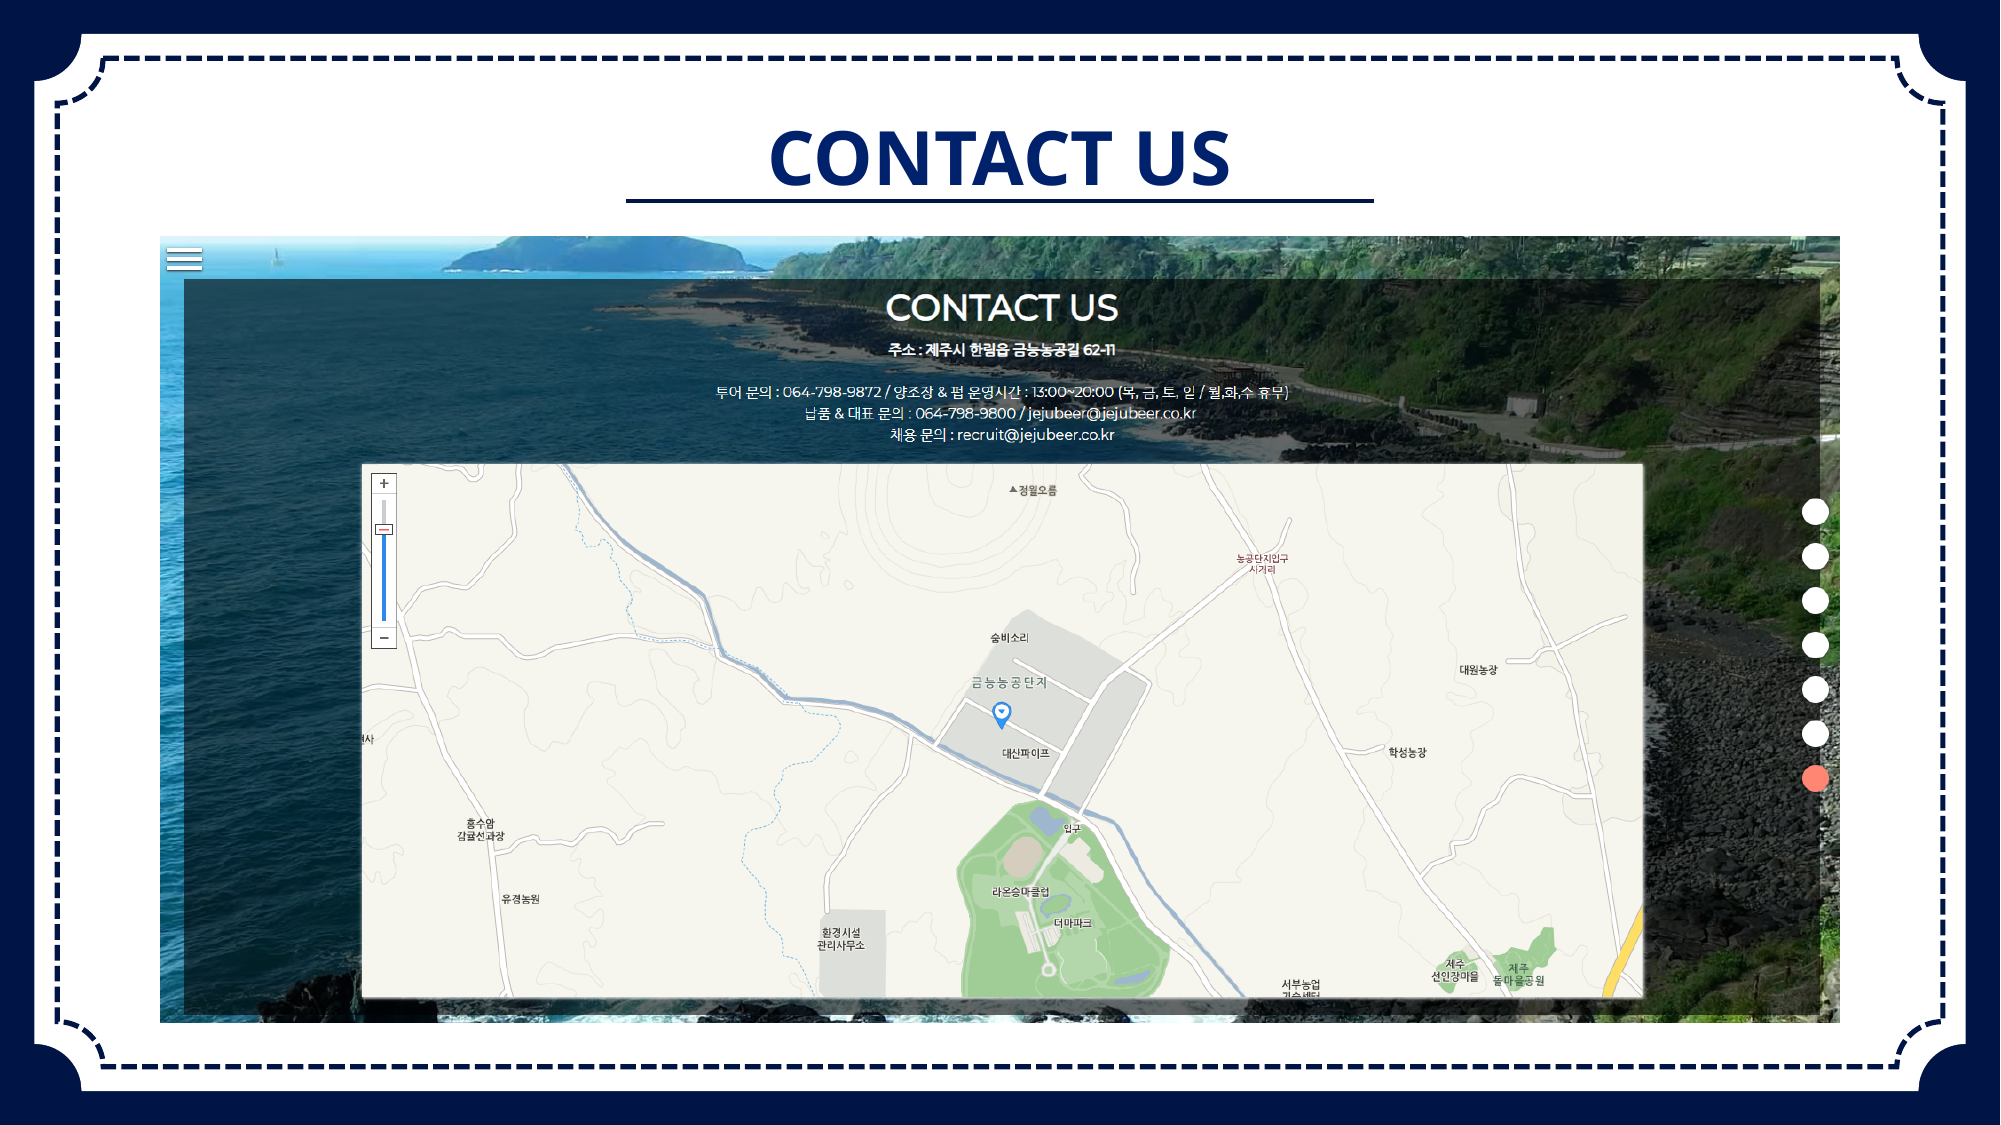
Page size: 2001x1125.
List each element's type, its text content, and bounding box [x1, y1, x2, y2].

picture [160, 236, 1840, 1023]
text_box [33, 32, 1967, 1093]
text_box CONTACT US [753, 201, 1247, 208]
picture [160, 815, 183, 824]
picture [160, 838, 171, 844]
picture [160, 655, 169, 663]
picture [167, 1013, 177, 1023]
text_box [56, 57, 1944, 1068]
text_box CONTACT US [753, 103, 1247, 200]
